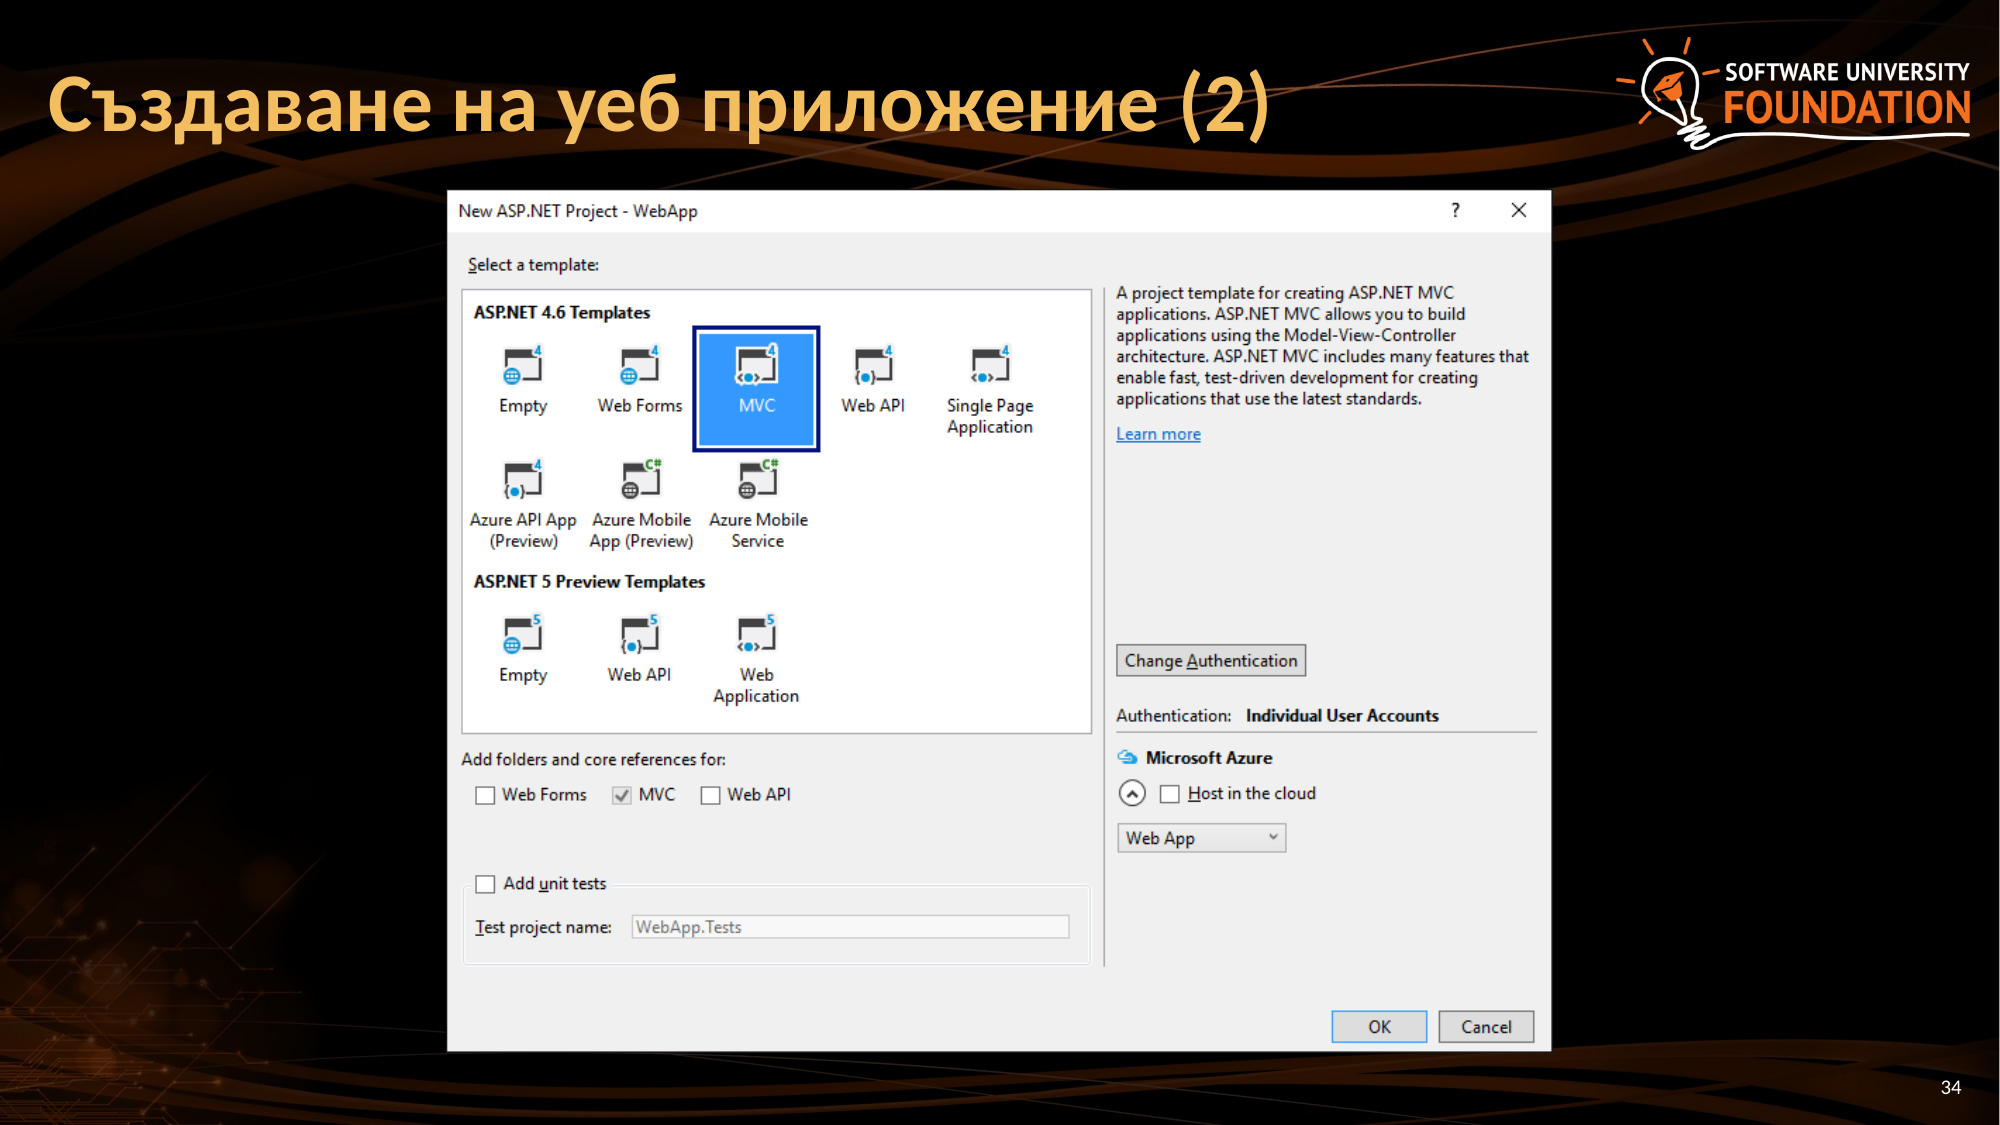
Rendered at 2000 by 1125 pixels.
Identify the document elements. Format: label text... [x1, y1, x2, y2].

text_box <number> [1897, 1070, 1968, 1103]
text_box Създаване на уеб приложение (2) [30, 6, 1602, 189]
picture [0, 0, 2000, 1125]
